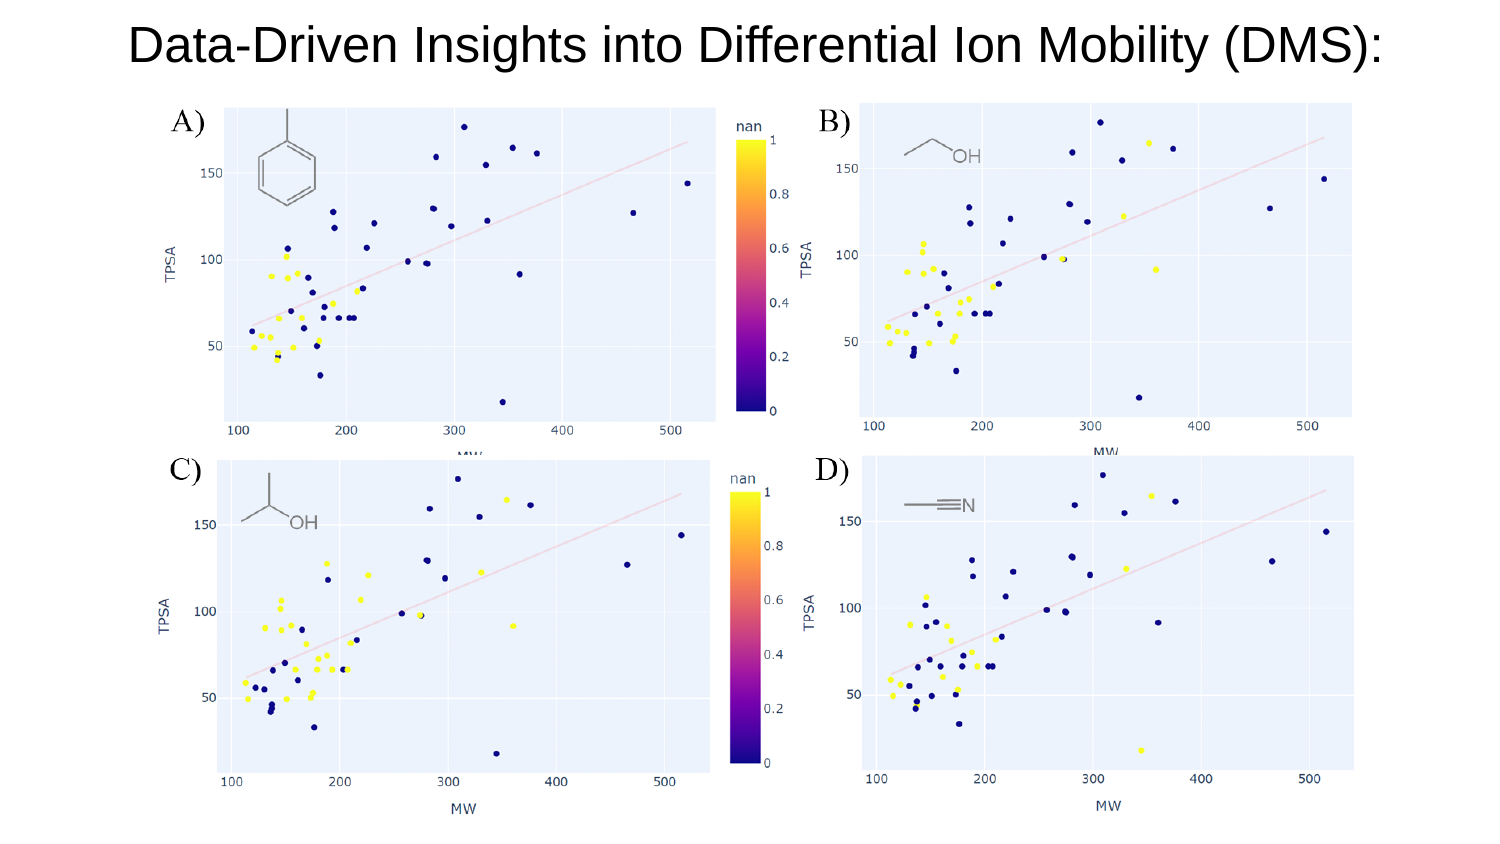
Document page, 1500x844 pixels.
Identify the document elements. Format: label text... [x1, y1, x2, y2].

picture [154, 97, 1356, 819]
text_box Data-Driven Insights into Differential Ion Mobility (DMS): [94, 10, 1433, 108]
